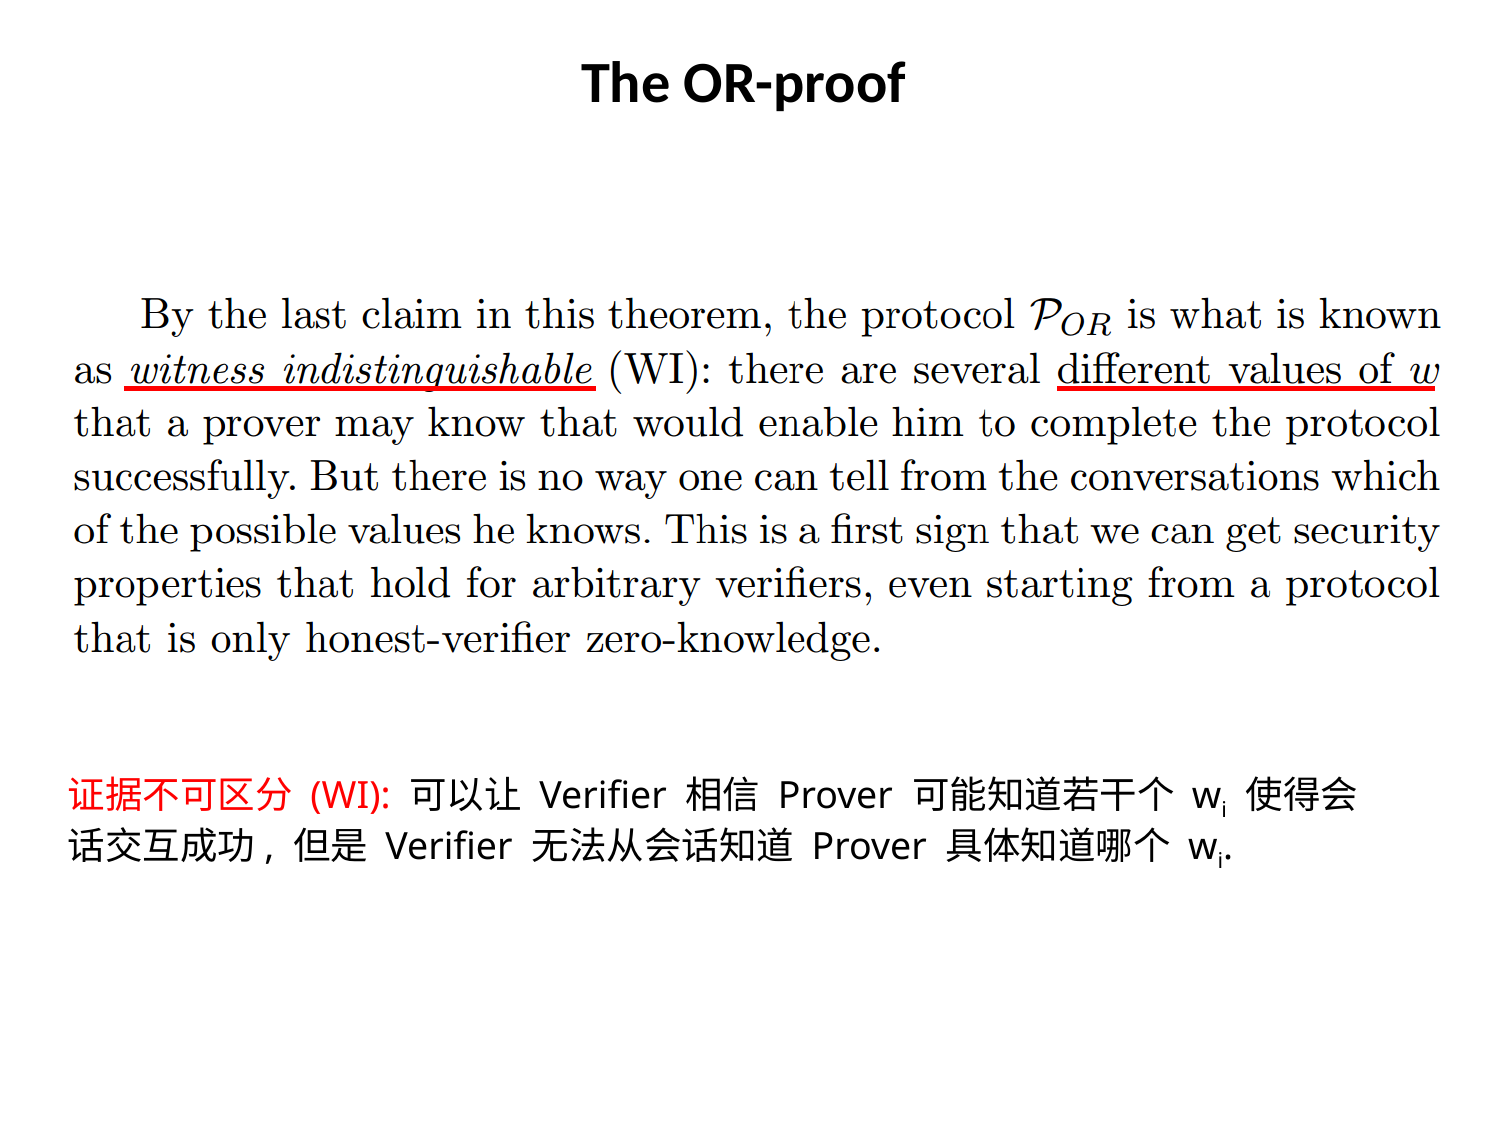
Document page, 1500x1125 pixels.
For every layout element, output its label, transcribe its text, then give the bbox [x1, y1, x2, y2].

text_box The OR-proof [0, 37, 1500, 140]
text_box 证据不可区分 (WI): 可以让 Verifier 相信 Prover 可能知道若干个 wi 使得会话交互成功, 但是 Verifier 无法从会话知道 Prover 具体知道哪个 wi. [53, 763, 1388, 881]
picture [36, 278, 1459, 673]
